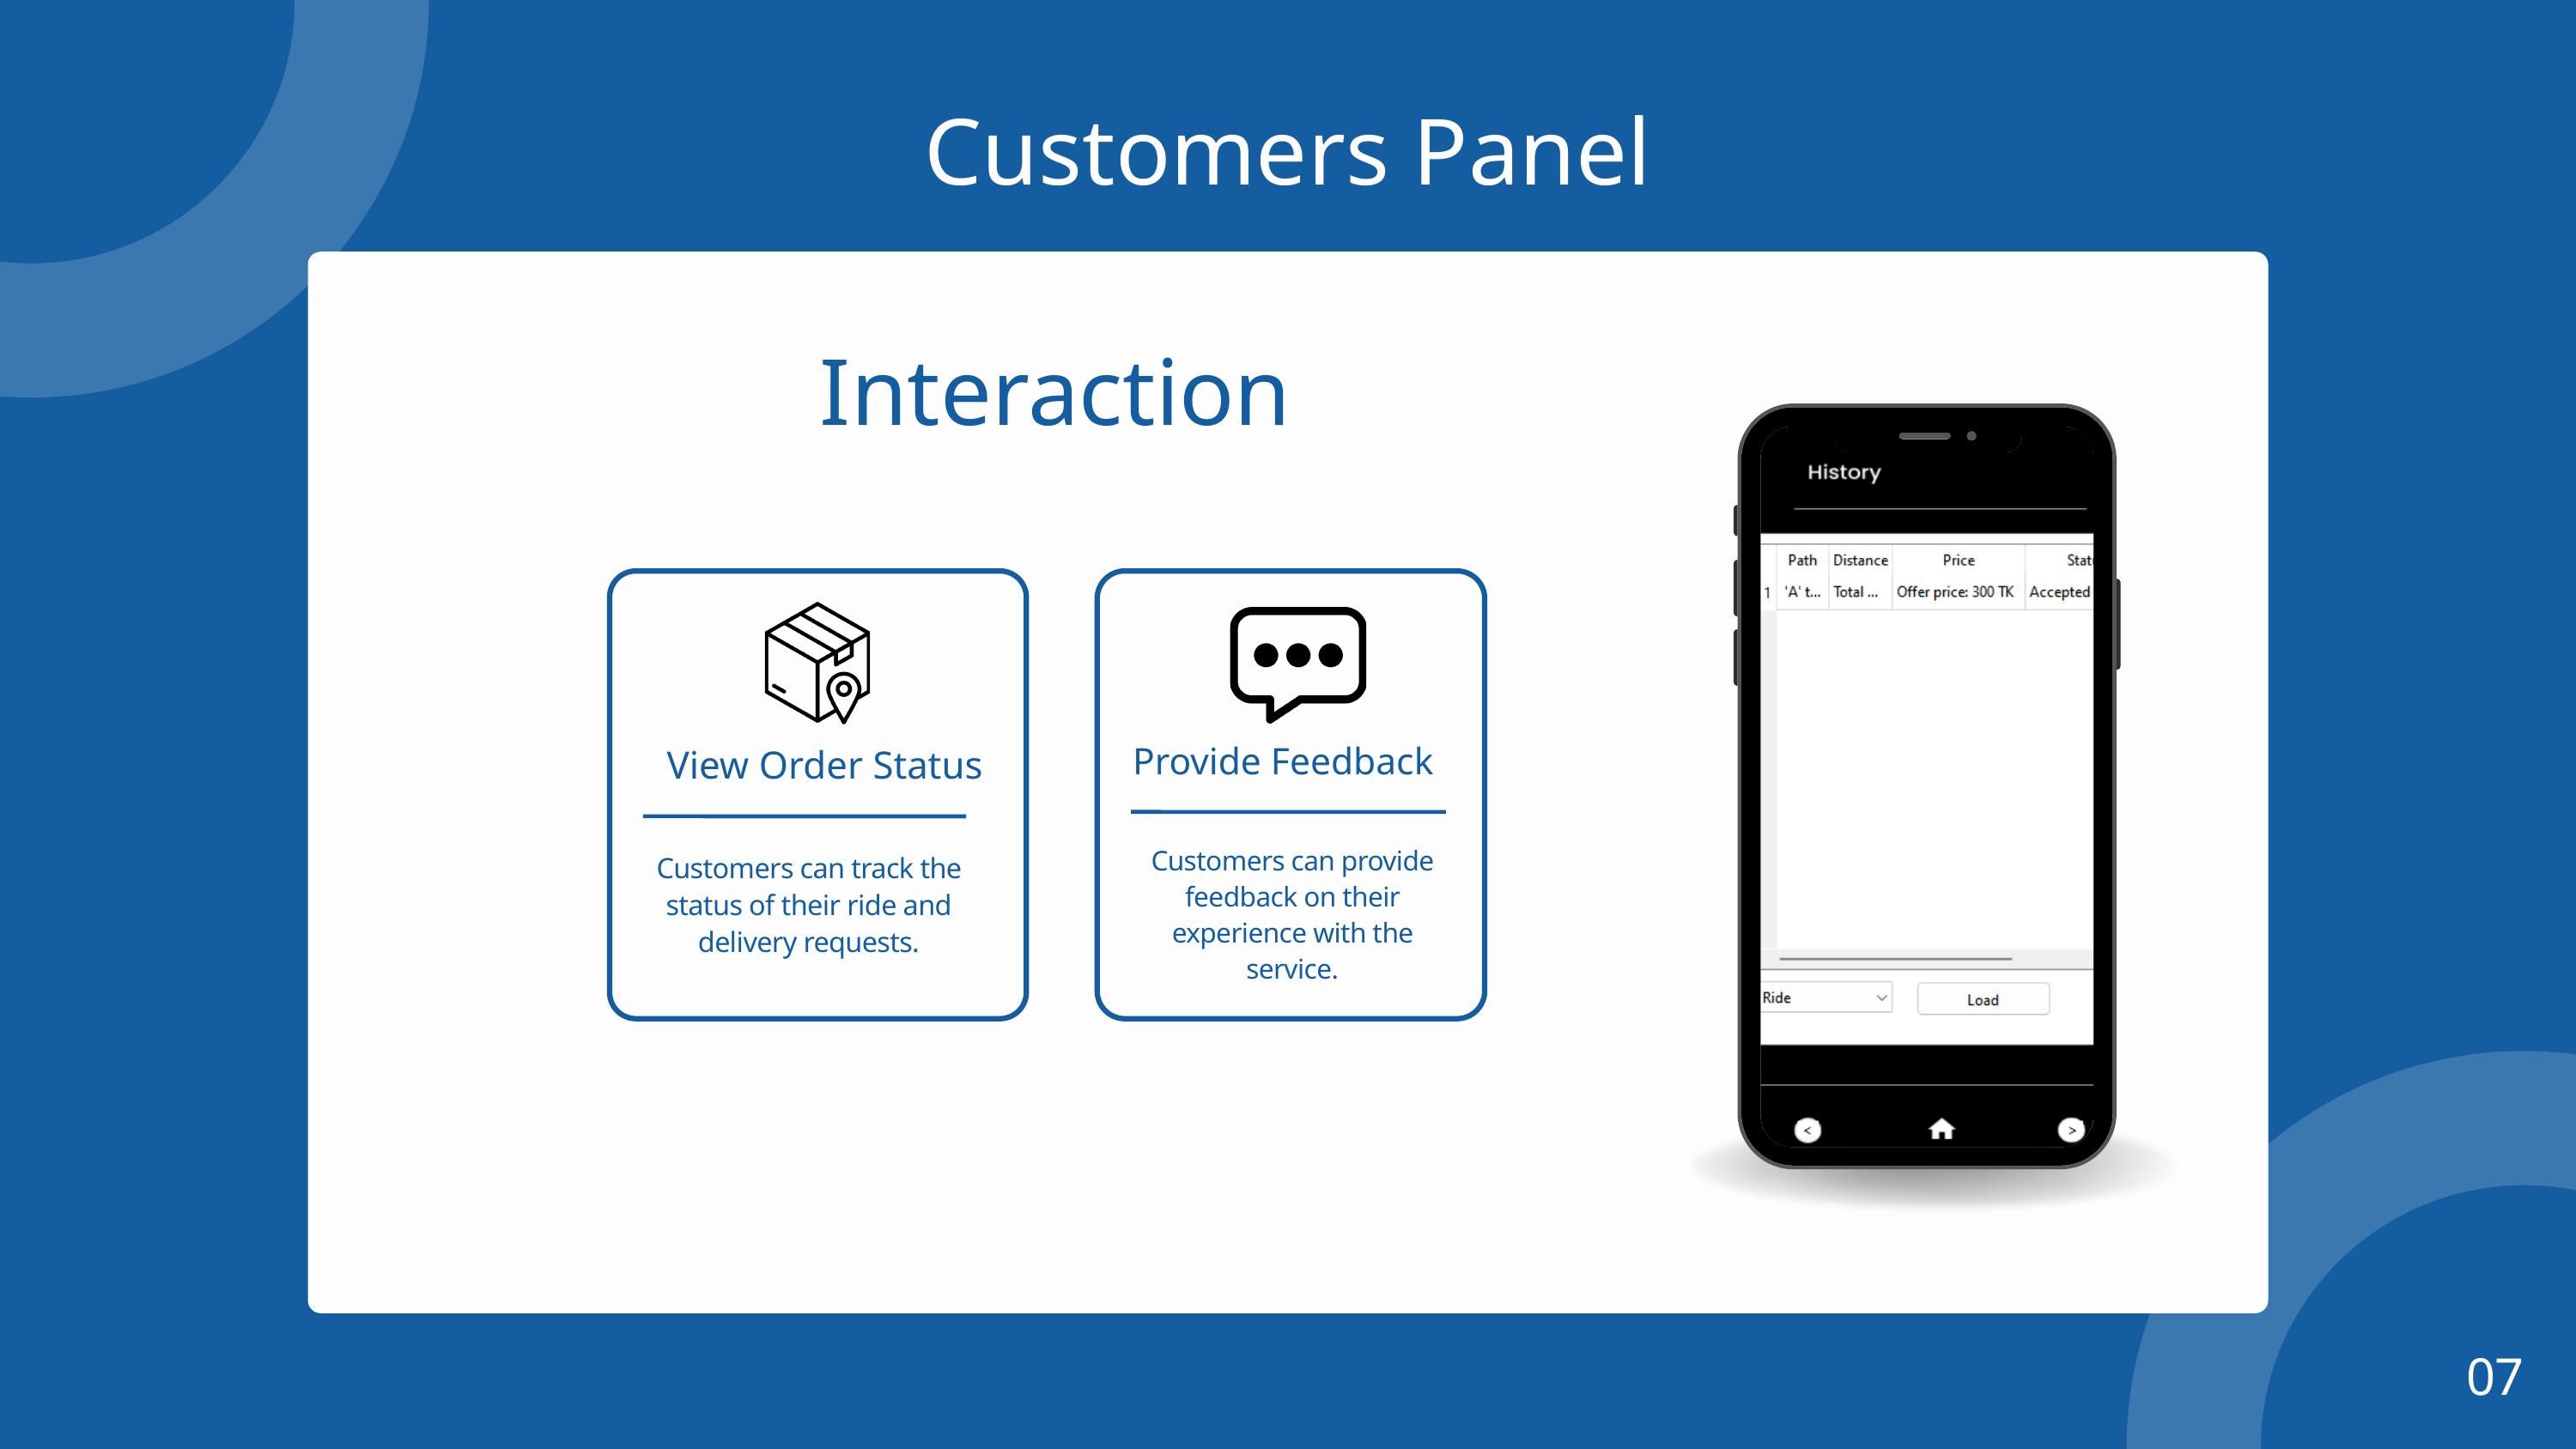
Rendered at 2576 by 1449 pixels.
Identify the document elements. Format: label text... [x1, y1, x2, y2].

text_box Customers Panel [648, 75, 1928, 203]
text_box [2193, 1118, 2576, 1449]
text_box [1733, 403, 2122, 1170]
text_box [0, 0, 362, 331]
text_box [307, 251, 2269, 1314]
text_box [609, 570, 1027, 1019]
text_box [1097, 570, 1485, 1019]
